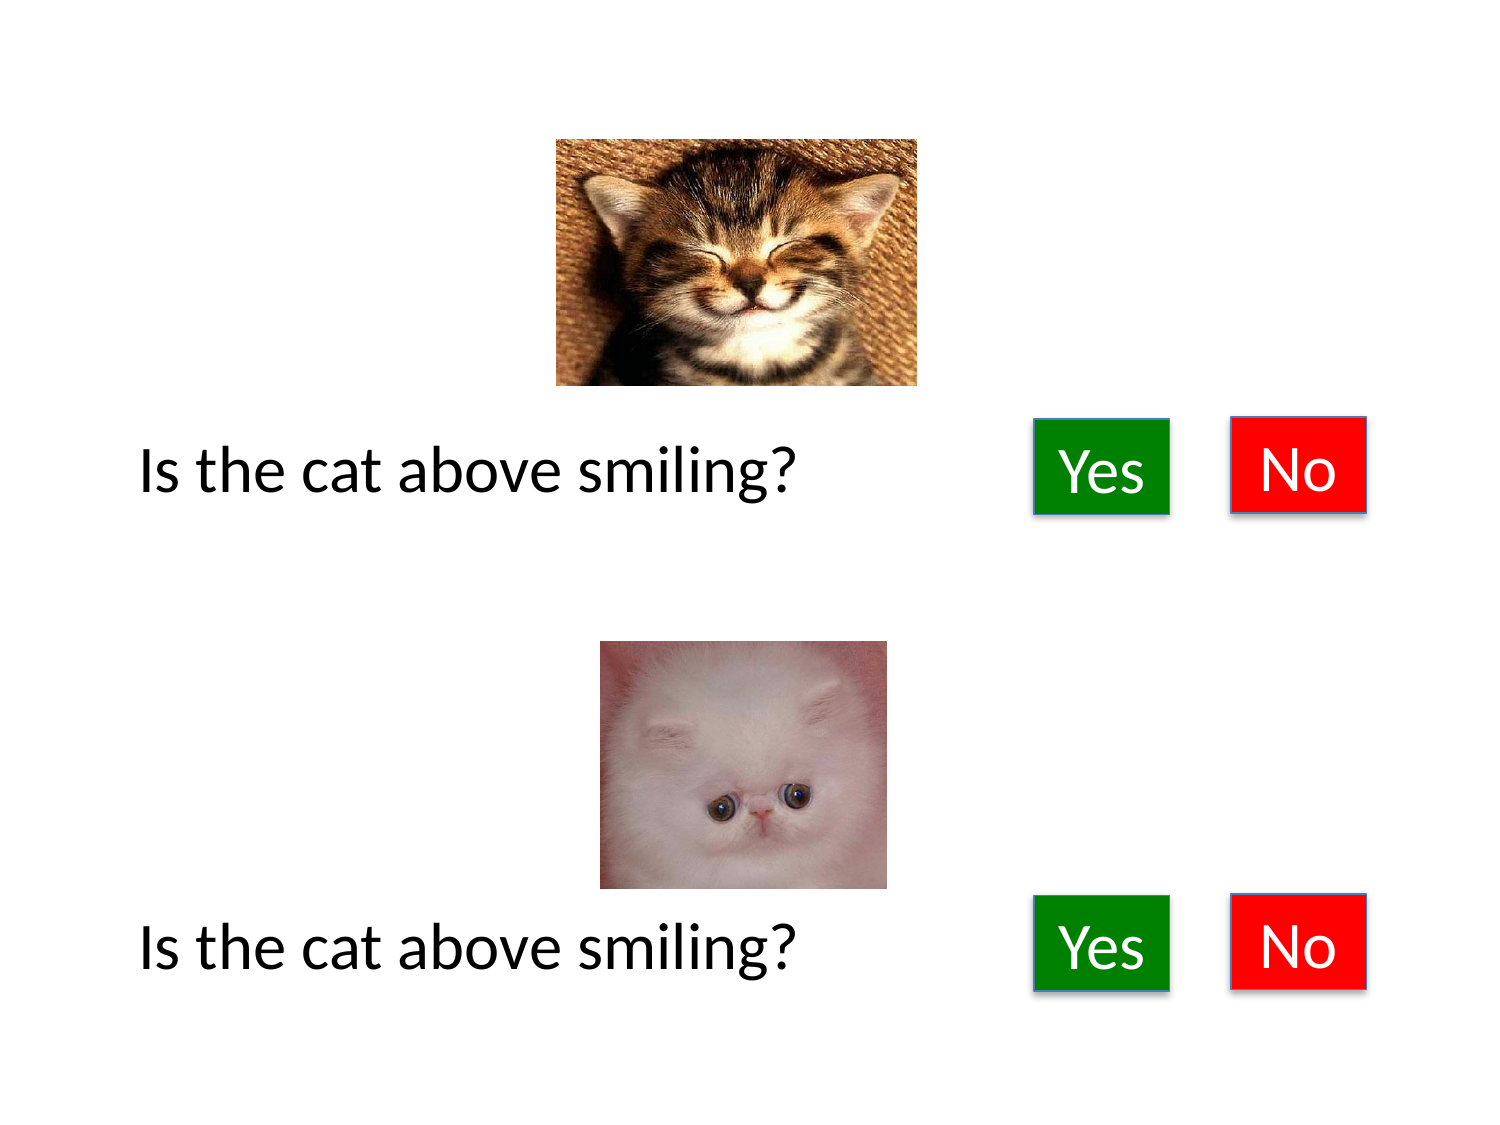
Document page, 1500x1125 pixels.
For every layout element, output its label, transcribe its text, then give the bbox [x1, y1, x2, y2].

text_box No [1230, 893, 1367, 990]
text_box Is the cat above smiling? [123, 418, 815, 514]
text_box No [1230, 416, 1367, 514]
picture [556, 138, 917, 387]
text_box Yes [1033, 418, 1170, 515]
text_box Is the cat above smiling? [123, 895, 815, 991]
picture [599, 640, 887, 889]
text_box Yes [1033, 895, 1170, 992]
